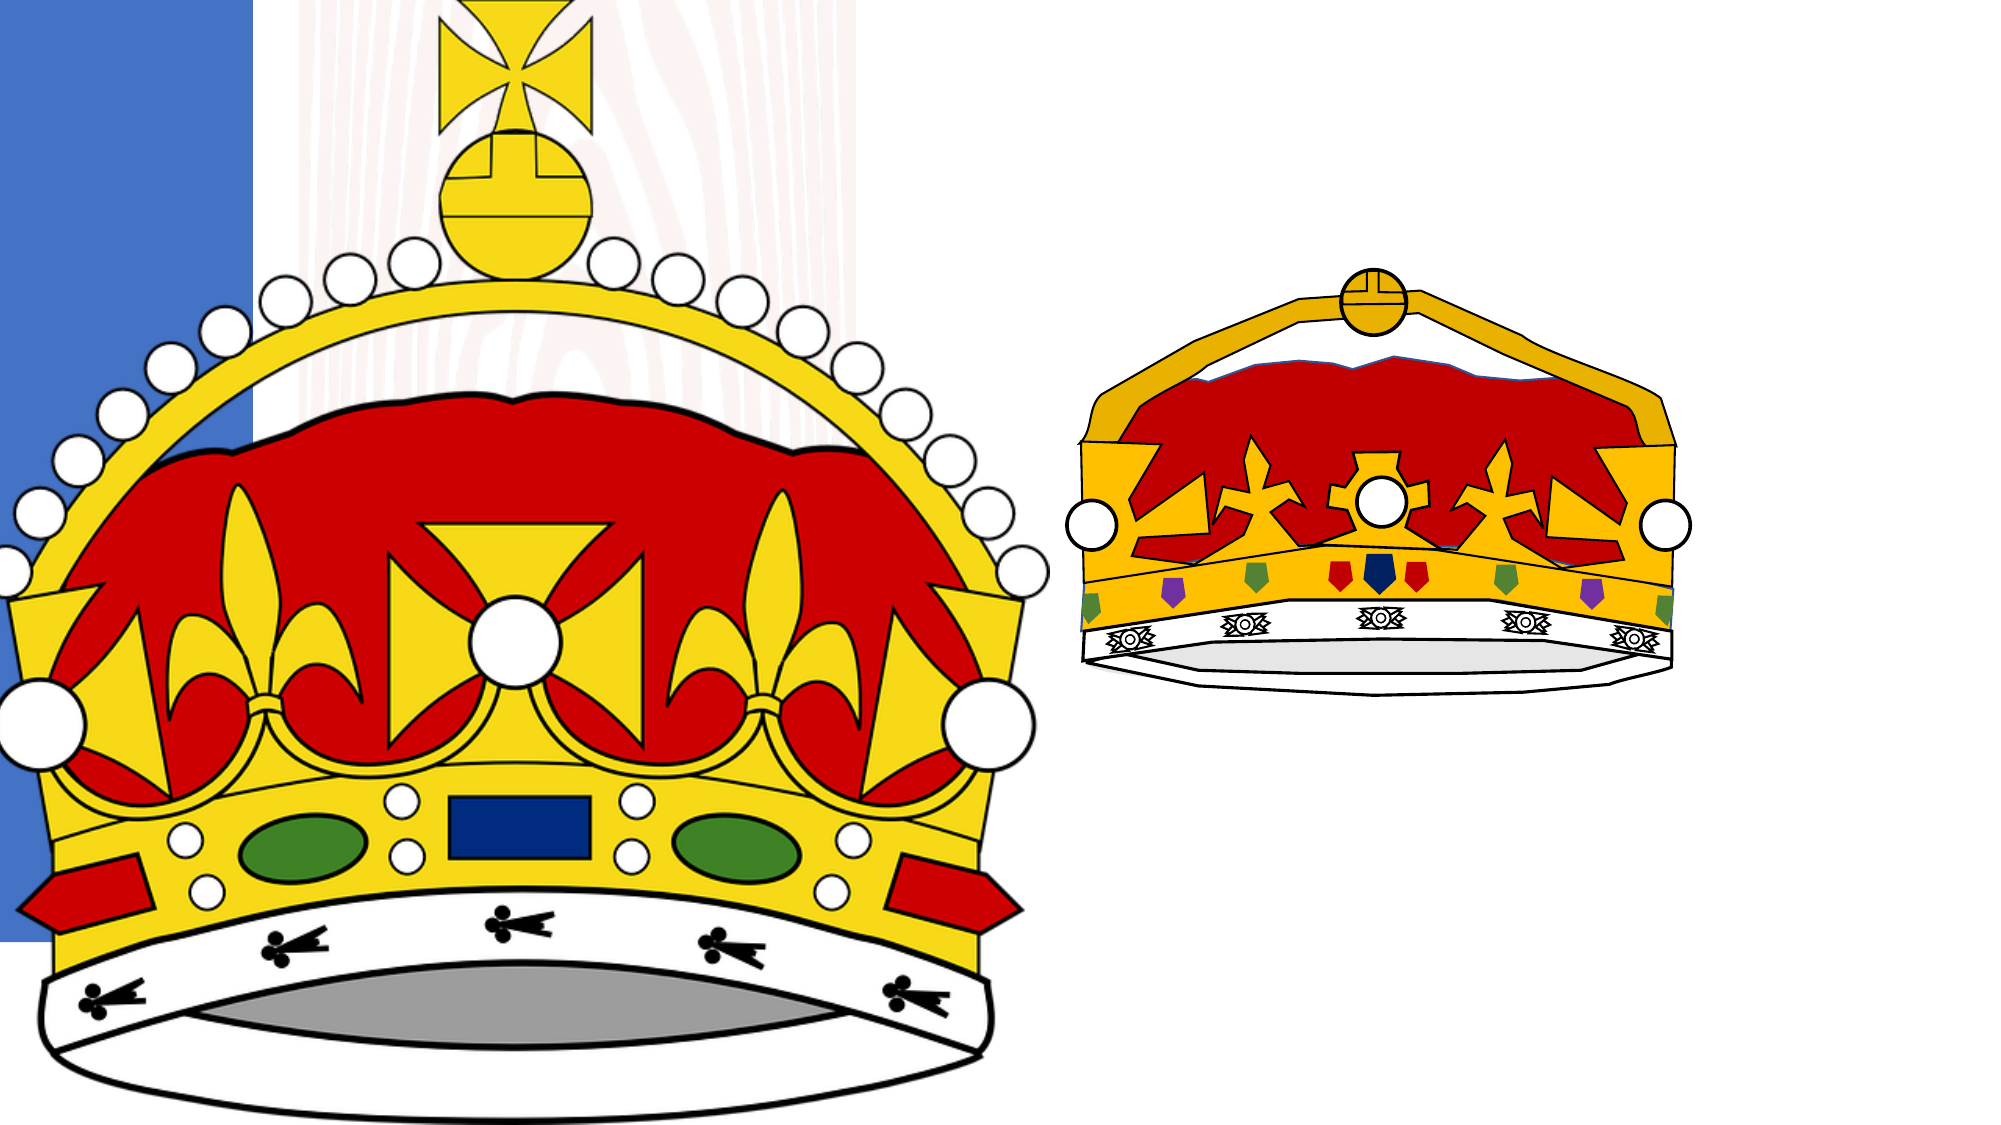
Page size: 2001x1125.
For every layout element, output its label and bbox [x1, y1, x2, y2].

picture [0, 0, 1264, 1125]
text_box [1066, 269, 1691, 696]
